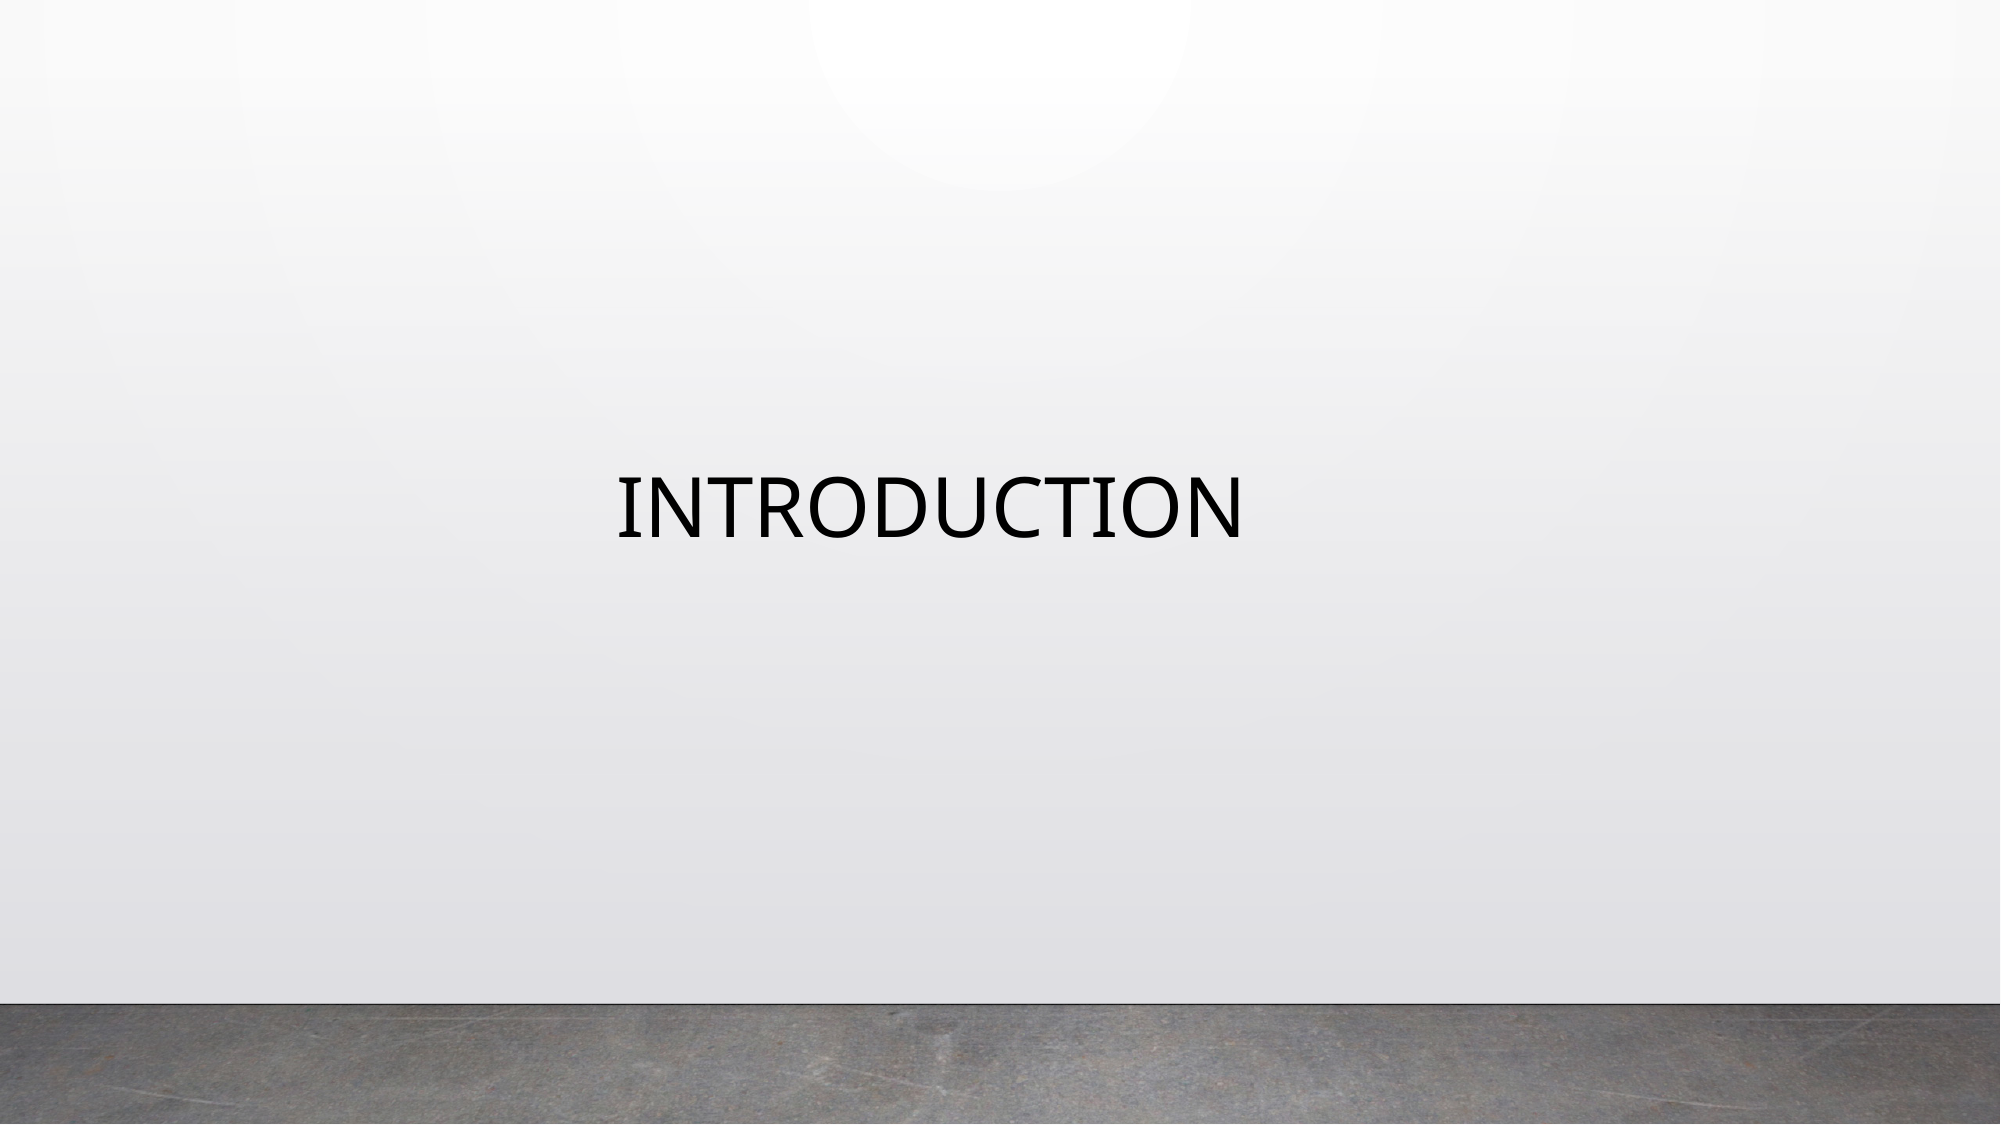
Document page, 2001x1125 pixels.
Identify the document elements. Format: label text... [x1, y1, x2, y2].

text_box INTRODUCTION [600, 447, 1263, 563]
picture [0, 1004, 2000, 1124]
